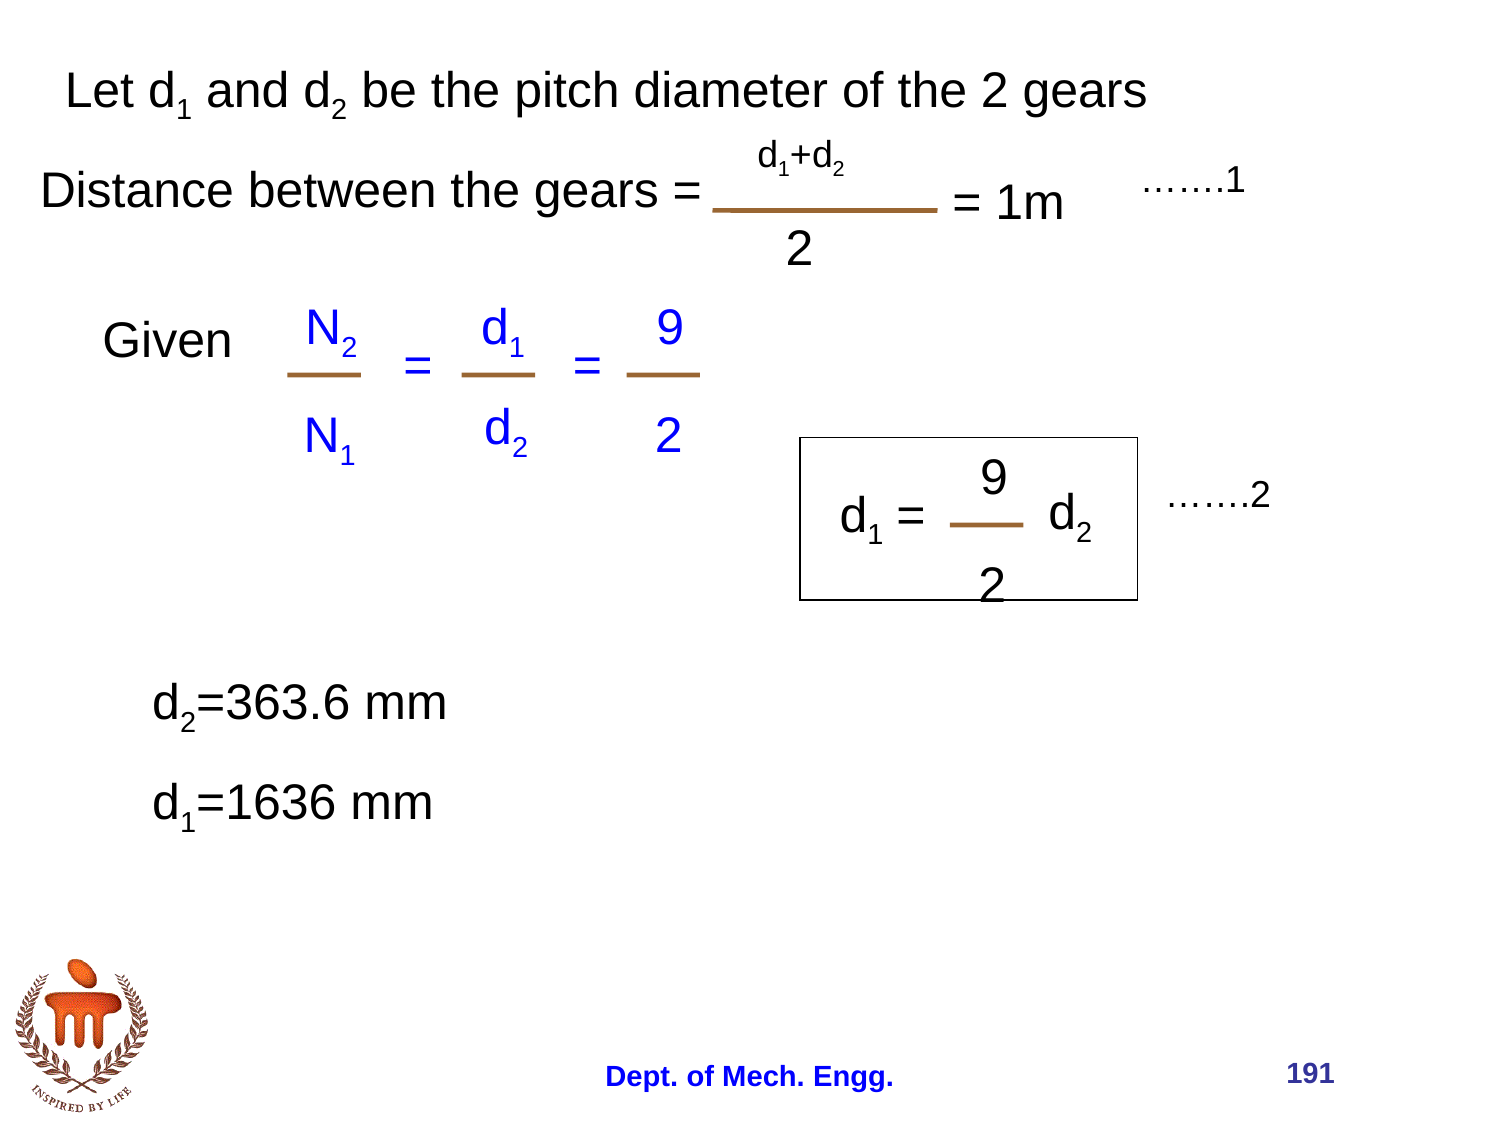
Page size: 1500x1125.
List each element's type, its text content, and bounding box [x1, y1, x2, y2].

footer Dept. of Mech. Engg. [512, 1049, 988, 1103]
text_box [549, 287, 727, 471]
picture [0, 952, 157, 1118]
text_box Distance between the gears = [24, 149, 704, 225]
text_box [709, 122, 938, 284]
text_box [799, 437, 1147, 621]
text_box Let d1 and d2 be the pitch diameter of the 2 gears [50, 49, 1375, 133]
text_box …….2 [1151, 462, 1413, 523]
text_box = 1m [942, 162, 1125, 238]
text_box …….1 [1125, 147, 1388, 208]
text_box d2=363.6 mm [137, 662, 575, 746]
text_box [273, 287, 547, 471]
text_box Given [87, 299, 263, 375]
slide_number 191 [999, 1046, 1351, 1125]
text_box d1=1636 mm [137, 762, 575, 846]
